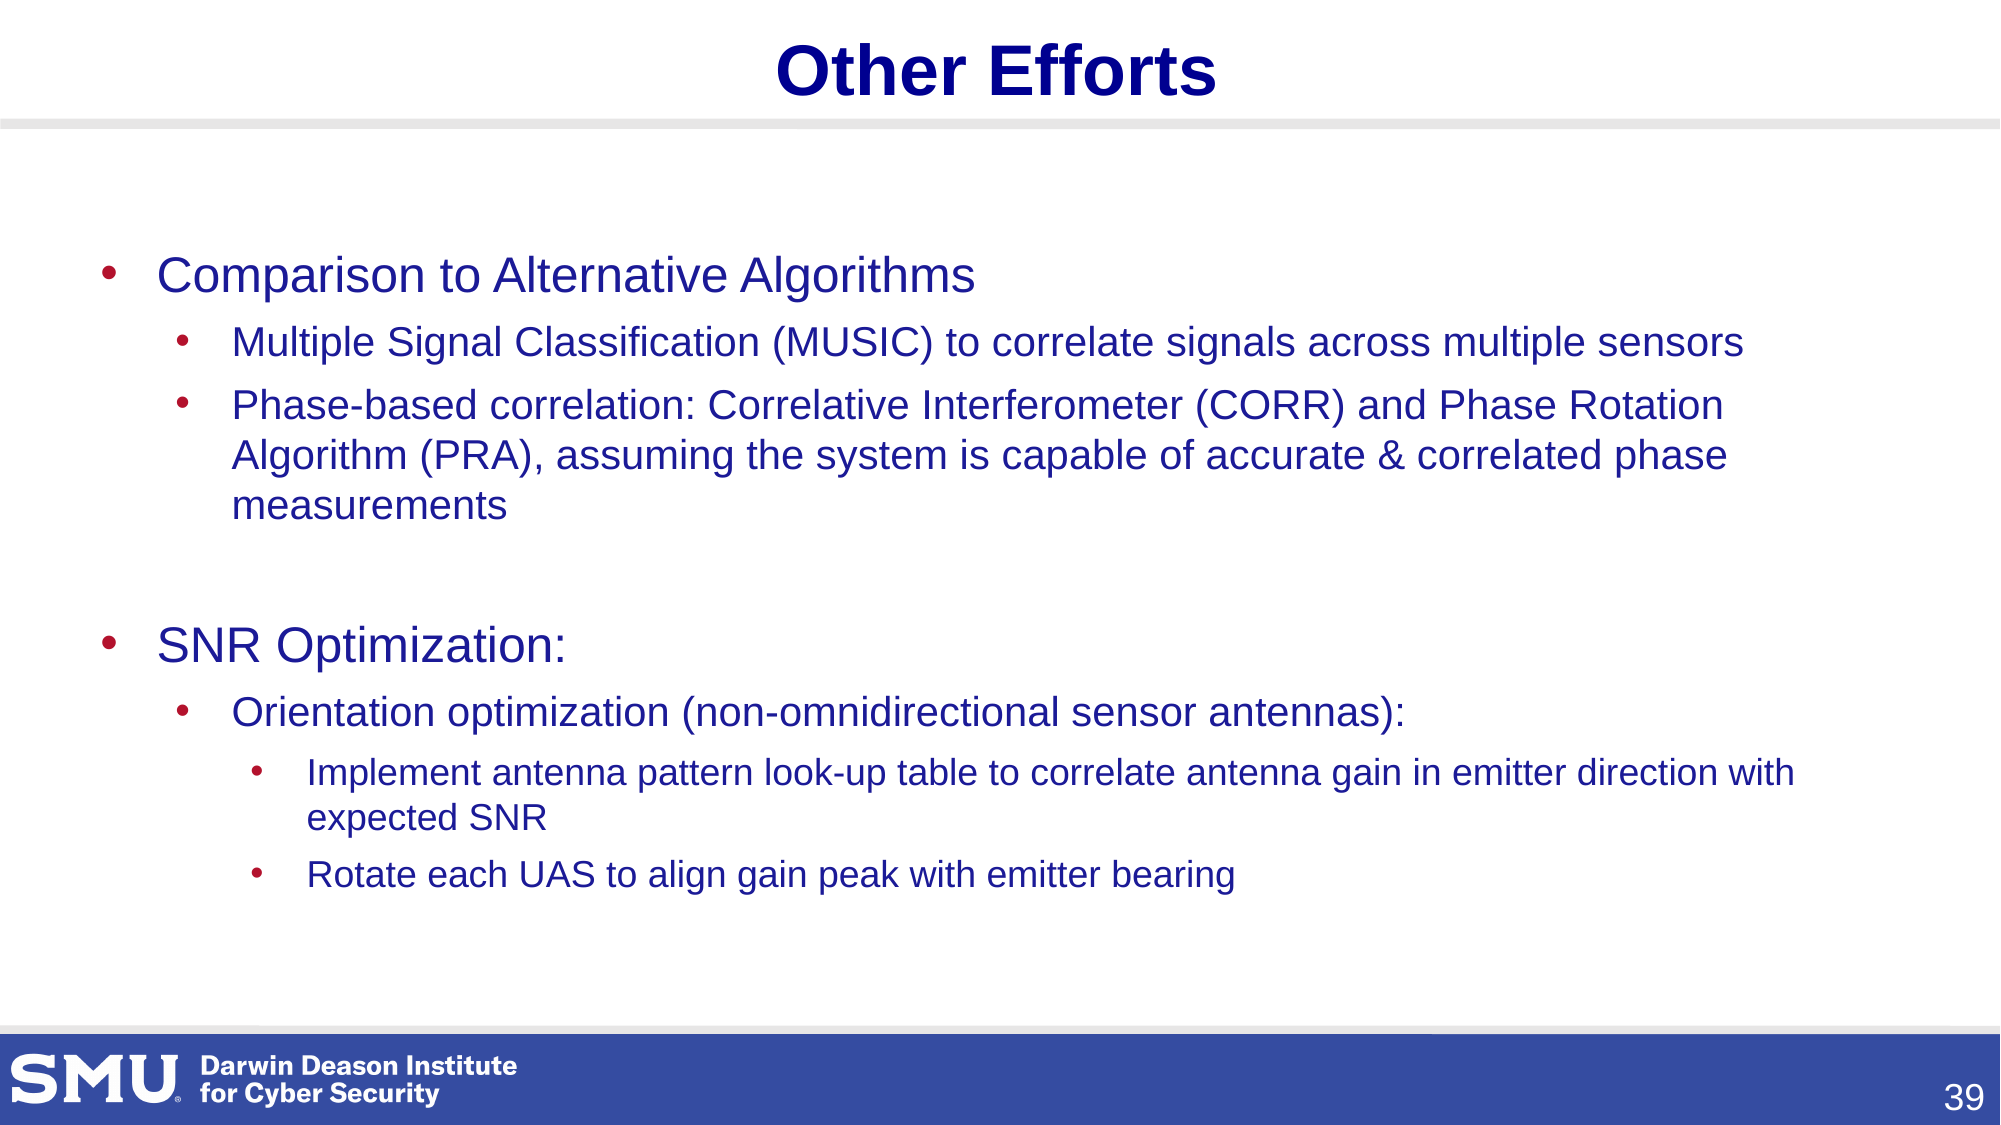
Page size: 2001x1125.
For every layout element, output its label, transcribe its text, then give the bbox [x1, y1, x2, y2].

text_box Other Efforts [11, 16, 1983, 117]
subtitle Comparison to Alternative Algorithms Multiple Signal Classification (MUSIC) to correlate signals across multiple sensors Phase-based correlation: Correlative Interferometer (CORR) and Phase Rotation Algorithm (PRA), assuming the system is capable of accurate & correlated phase measurements SNR Optimization: Orientation optimization (non-omnidirectional sensor antennas): Implement antenna pattern look-up table to correlate antenna gain in emitter direction with expected SNR Rotate each UAS to align gain peak with emitter bearing [85, 162, 1827, 997]
slide_number 39 [1550, 1065, 2000, 1125]
picture [4, 1051, 519, 1108]
